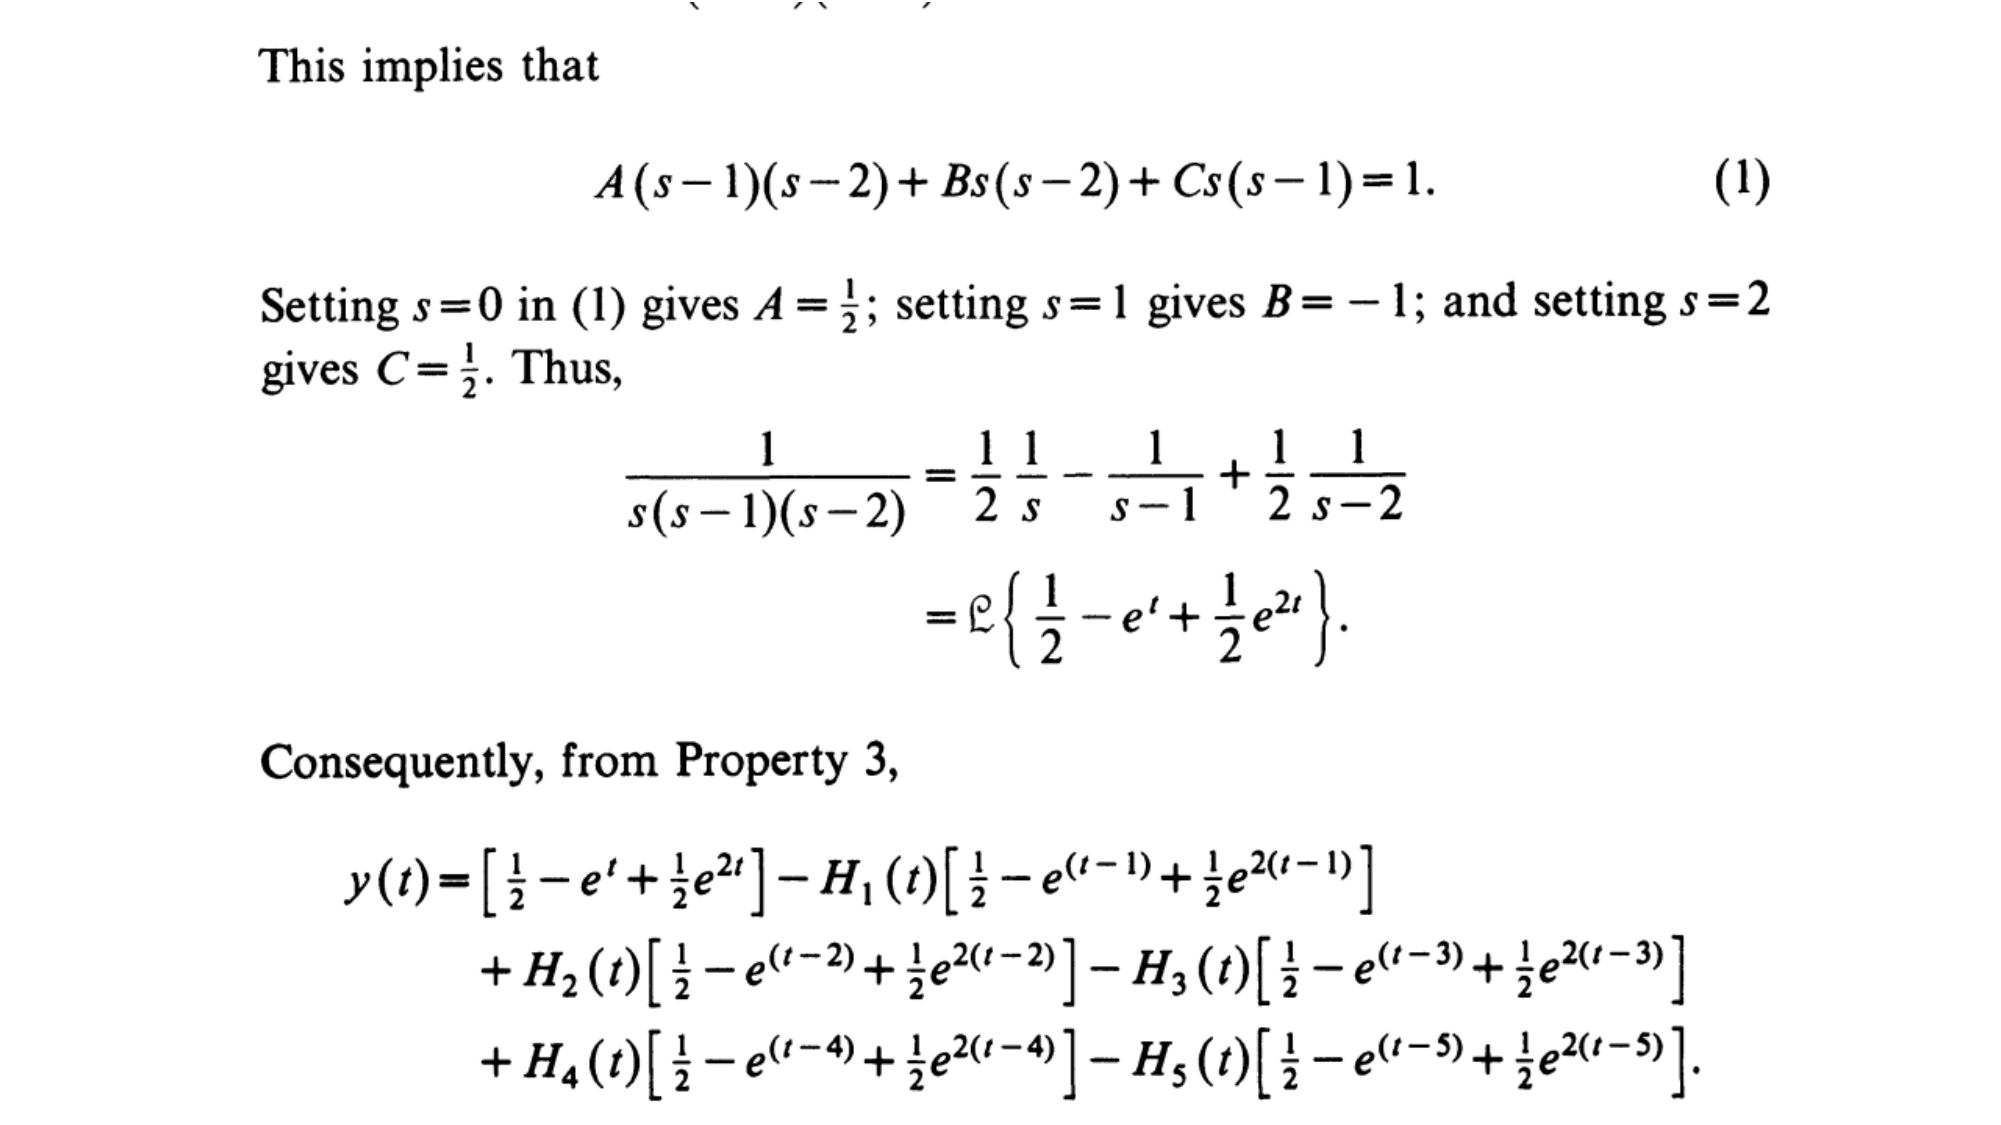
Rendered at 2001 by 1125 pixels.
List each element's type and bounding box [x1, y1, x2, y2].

picture [196, 2, 1804, 1123]
